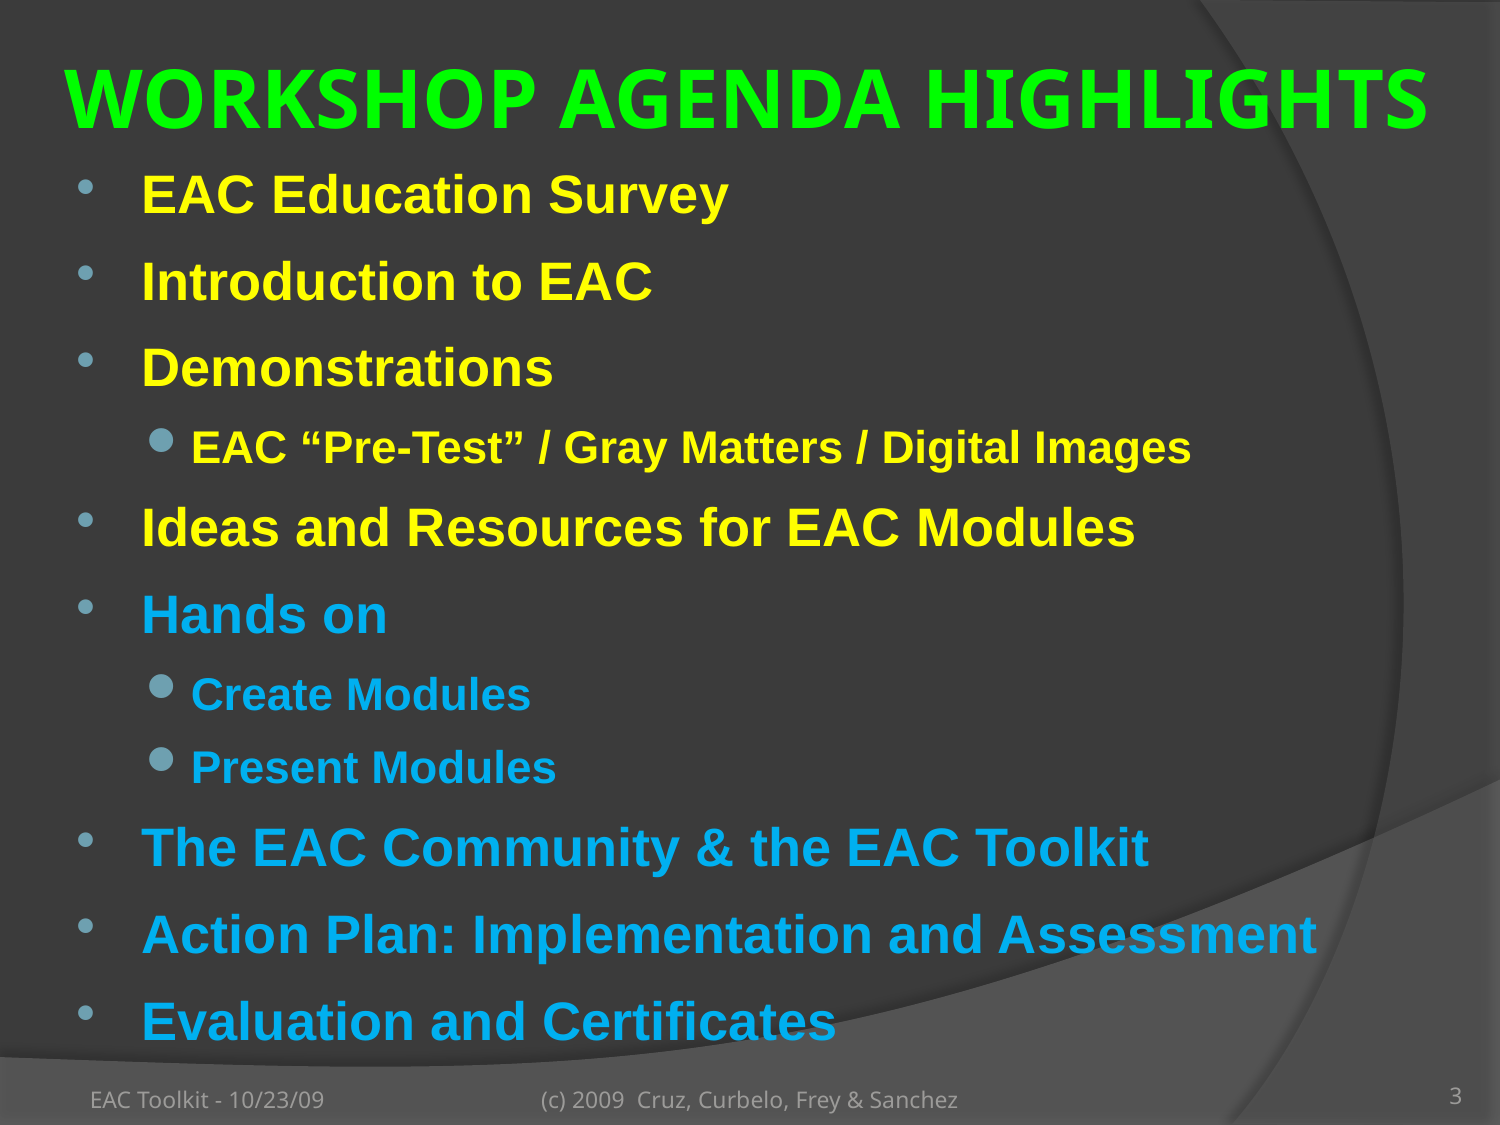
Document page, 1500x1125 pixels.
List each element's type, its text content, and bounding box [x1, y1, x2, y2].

slide_number 3 [1337, 1053, 1463, 1114]
list EAC Education Survey Introduction to EAC Demonstrations EAC “Pre-Test” / Gray Matters / Digital Images Ideas and Resources for EAC Modules Hands on Create Modules Present Modules The EAC Community & the EAC Toolkit Action Plan: Implementation and Assessment Evaluation and Certificates [57, 151, 1395, 1088]
title Workshop Agenda Highlights [48, 27, 1448, 166]
footer (c) 2009 Cruz, Curbelo, Frey & Sanchez [512, 1053, 988, 1114]
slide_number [75, 1053, 425, 1114]
